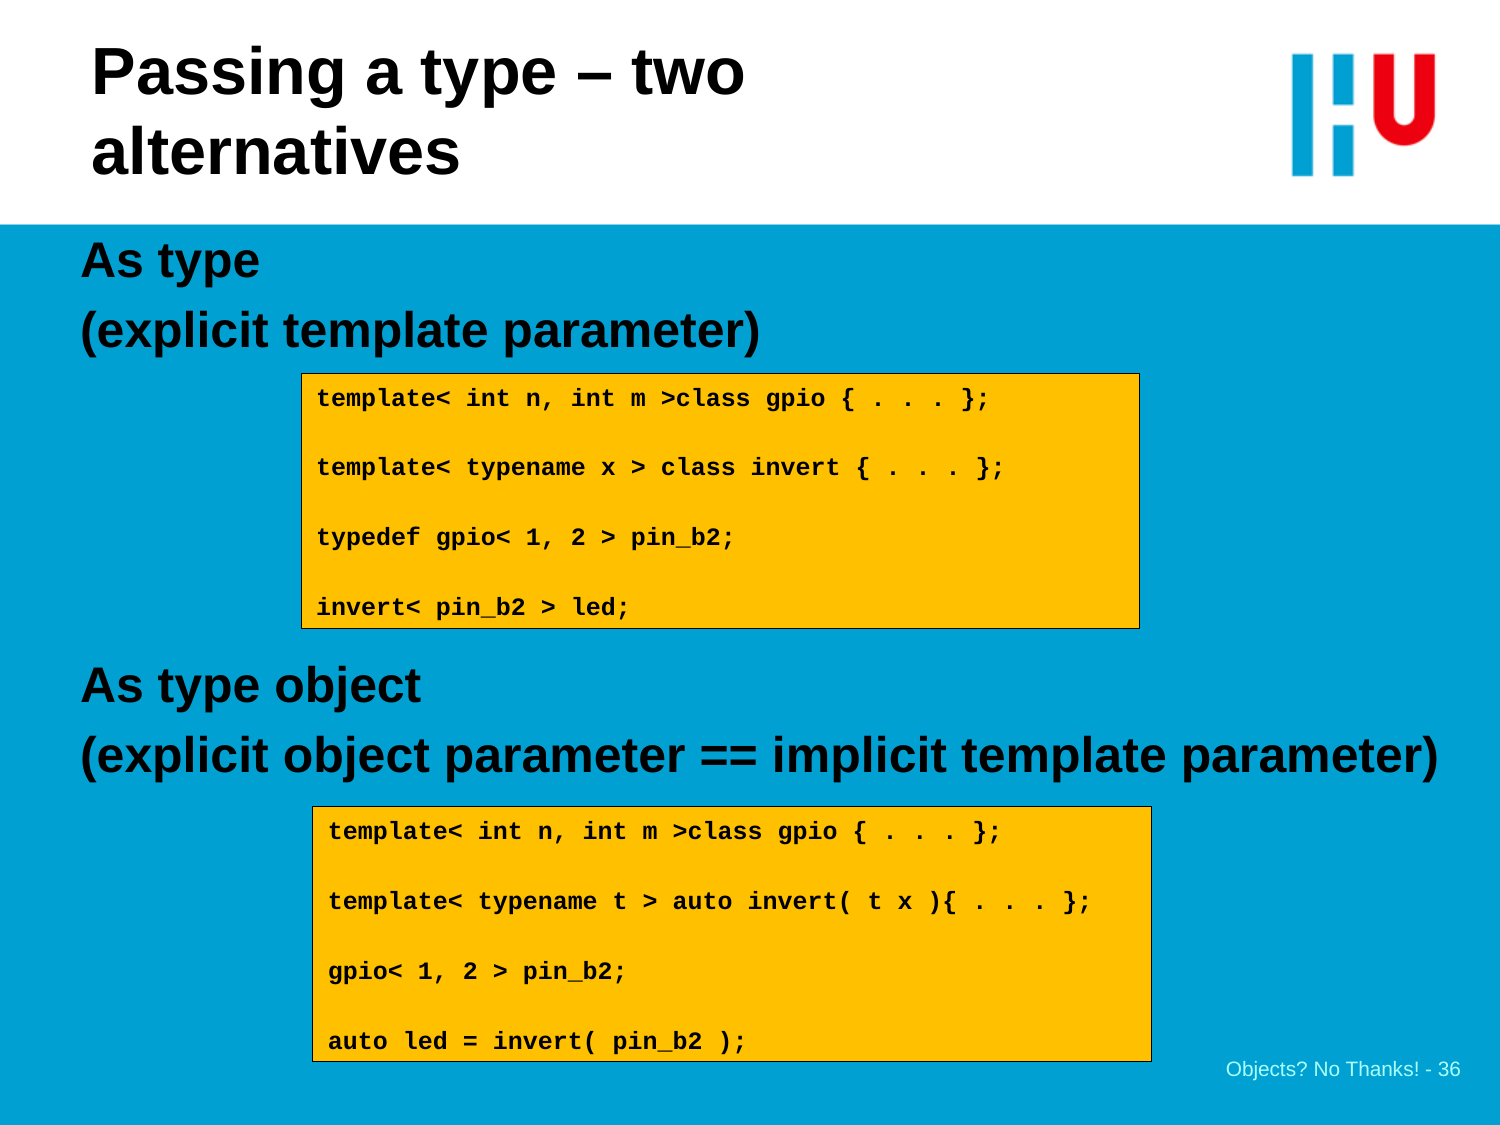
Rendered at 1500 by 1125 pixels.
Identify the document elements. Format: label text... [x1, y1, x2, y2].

text_box template< int n, int m >class gpio { . . . }; template< typename x > class invert { . . . }; typedef gpio< 1, 2 > pin_b2; invert< pin_b2 > led; [301, 373, 1140, 629]
text_box As type object (explicit object parameter == implicit template parameter) [64, 645, 1500, 791]
text_box template< int n, int m >class gpio { . . . }; template< typename t > auto invert( t x ){ . . . }; gpio< 1, 2 > pin_b2; auto led = invert( pin_b2 ); [312, 806, 1152, 1062]
slide_number Objects? No Thanks! - 36 [1163, 1030, 1476, 1106]
picture [0, 0, 1500, 224]
title Passing a type – two alternatives [76, 18, 1150, 196]
list As type (explicit template parameter) [64, 219, 1429, 369]
